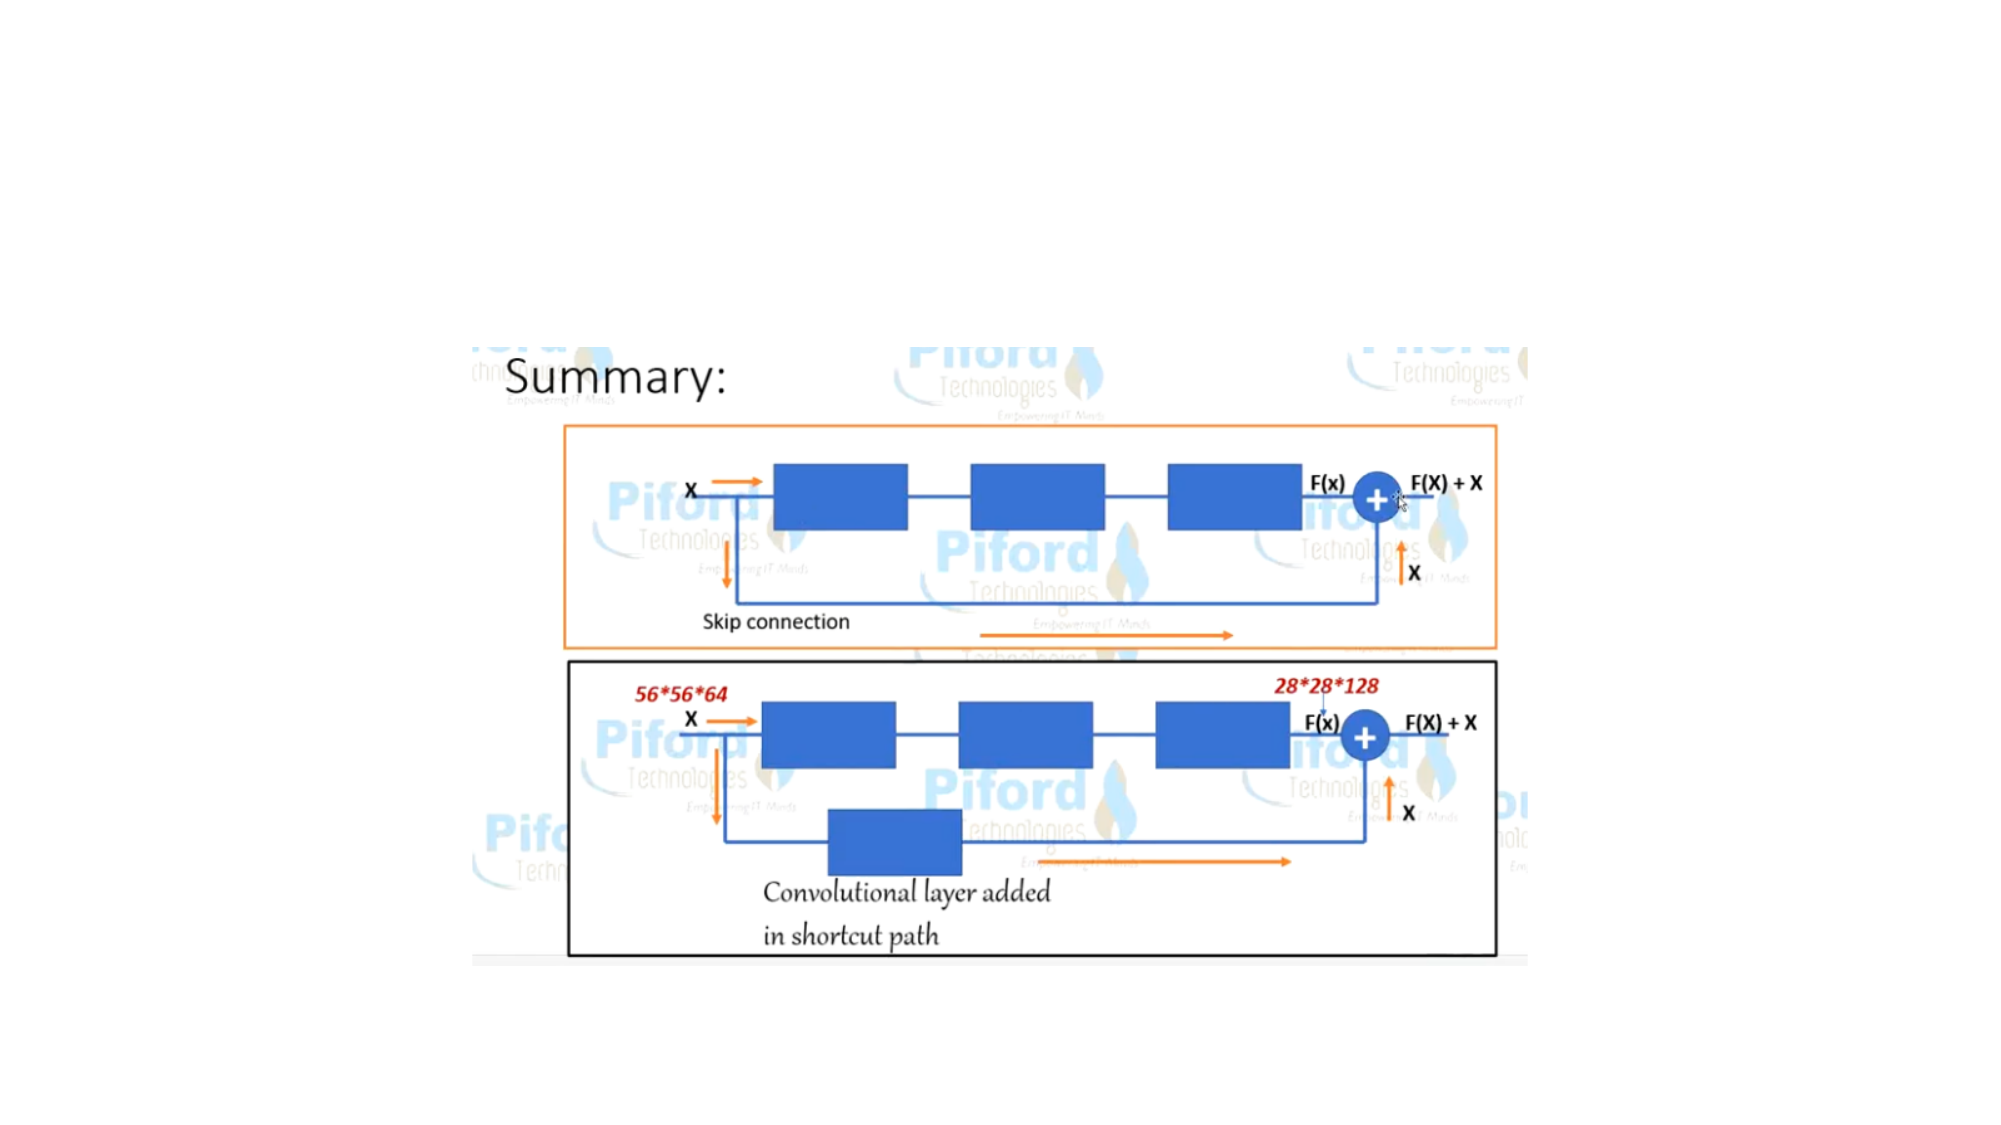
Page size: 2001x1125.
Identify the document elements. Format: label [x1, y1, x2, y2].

list [472, 347, 1528, 966]
